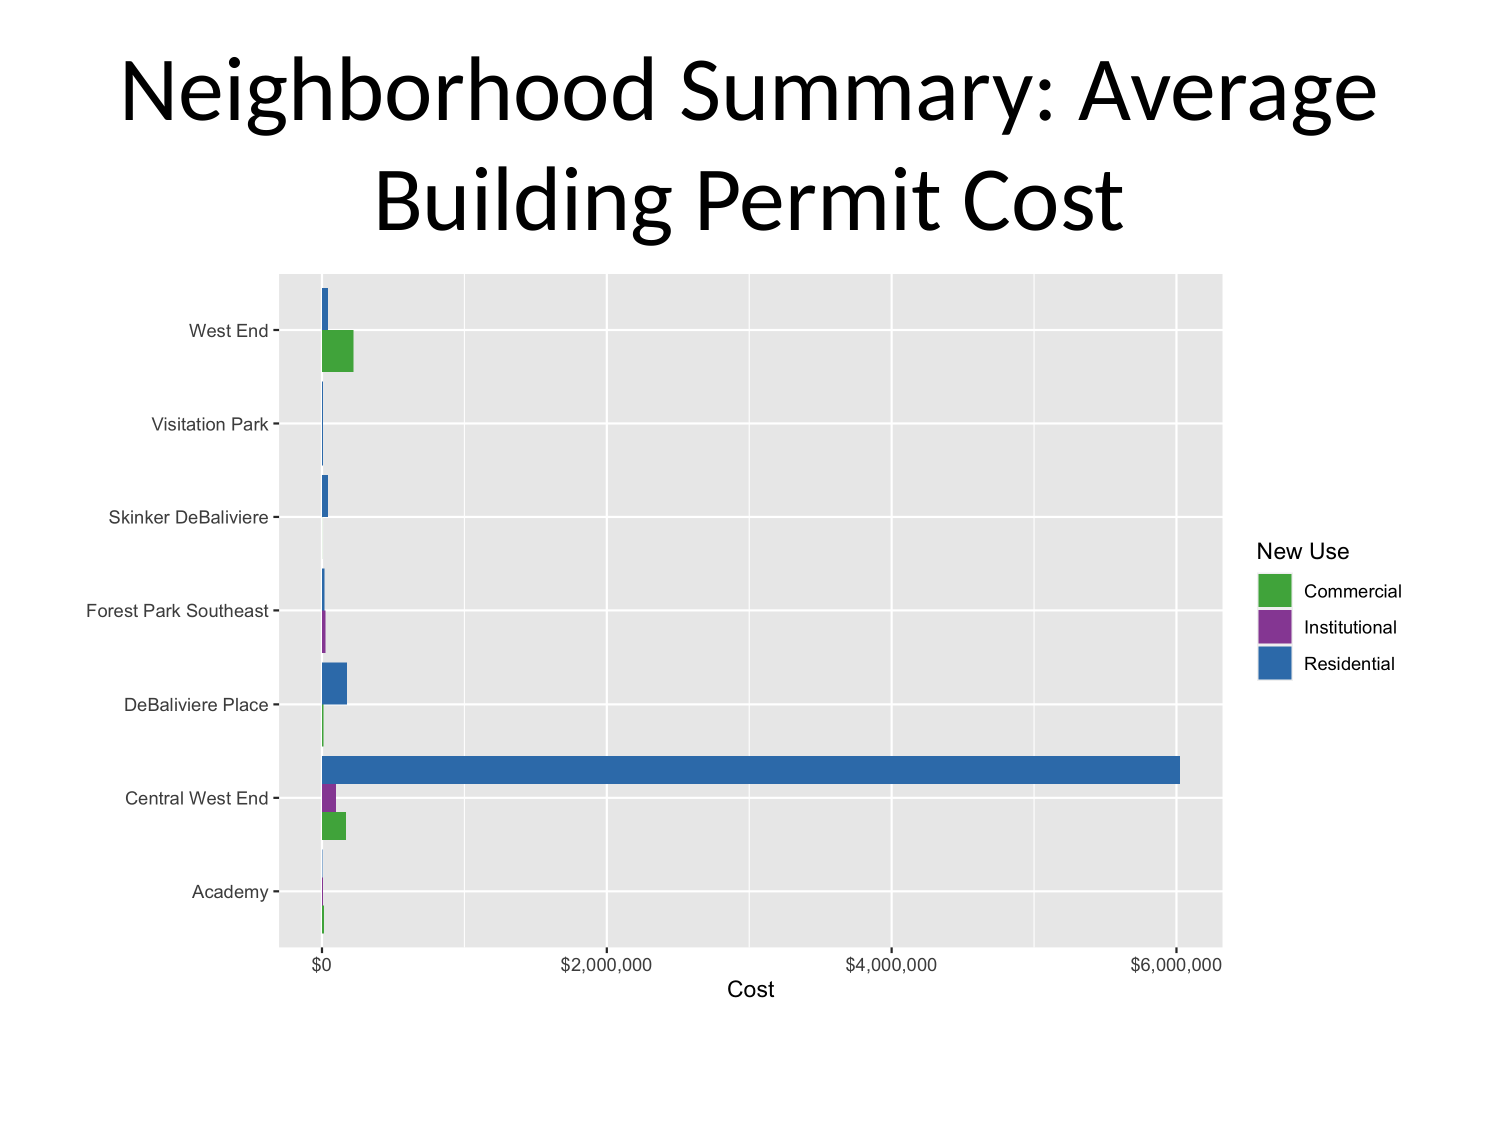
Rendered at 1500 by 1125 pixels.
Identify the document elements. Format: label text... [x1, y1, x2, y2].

title Neighborhood Summary: Average Building Permit Cost [75, 45, 1425, 233]
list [74, 262, 1426, 1013]
